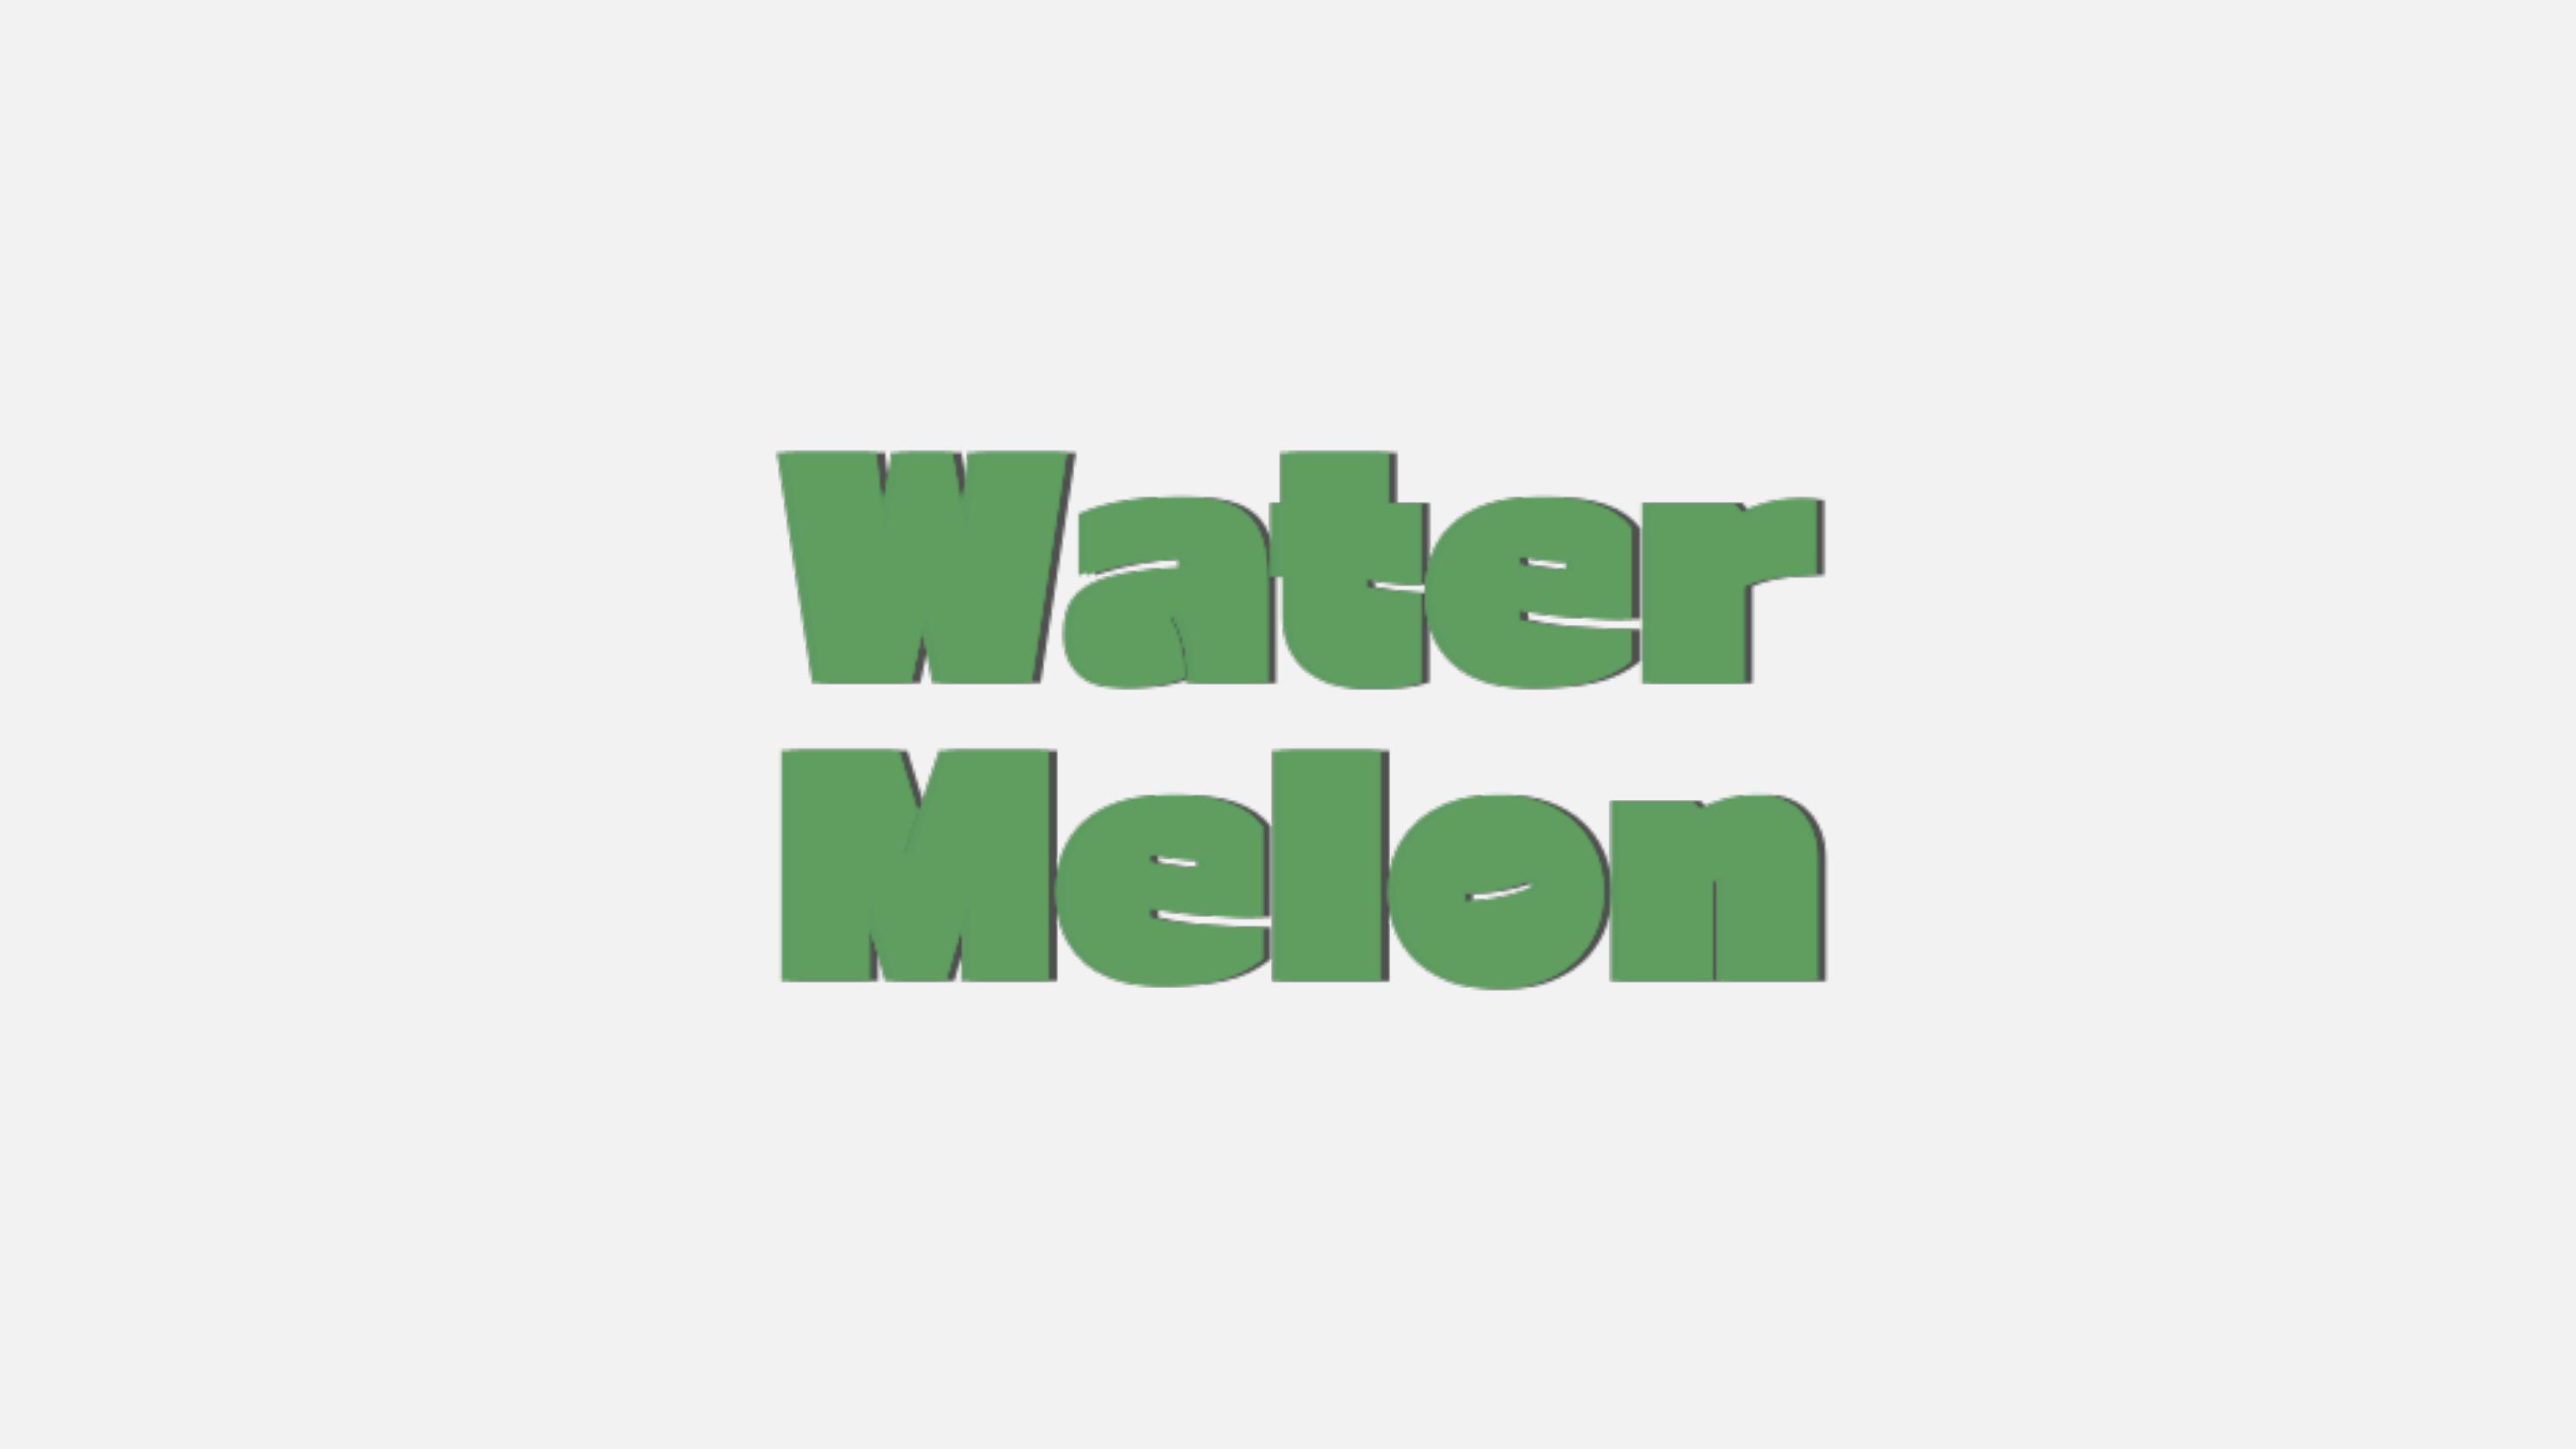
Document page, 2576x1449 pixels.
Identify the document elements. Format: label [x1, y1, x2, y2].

text_box [709, 384, 1867, 1065]
